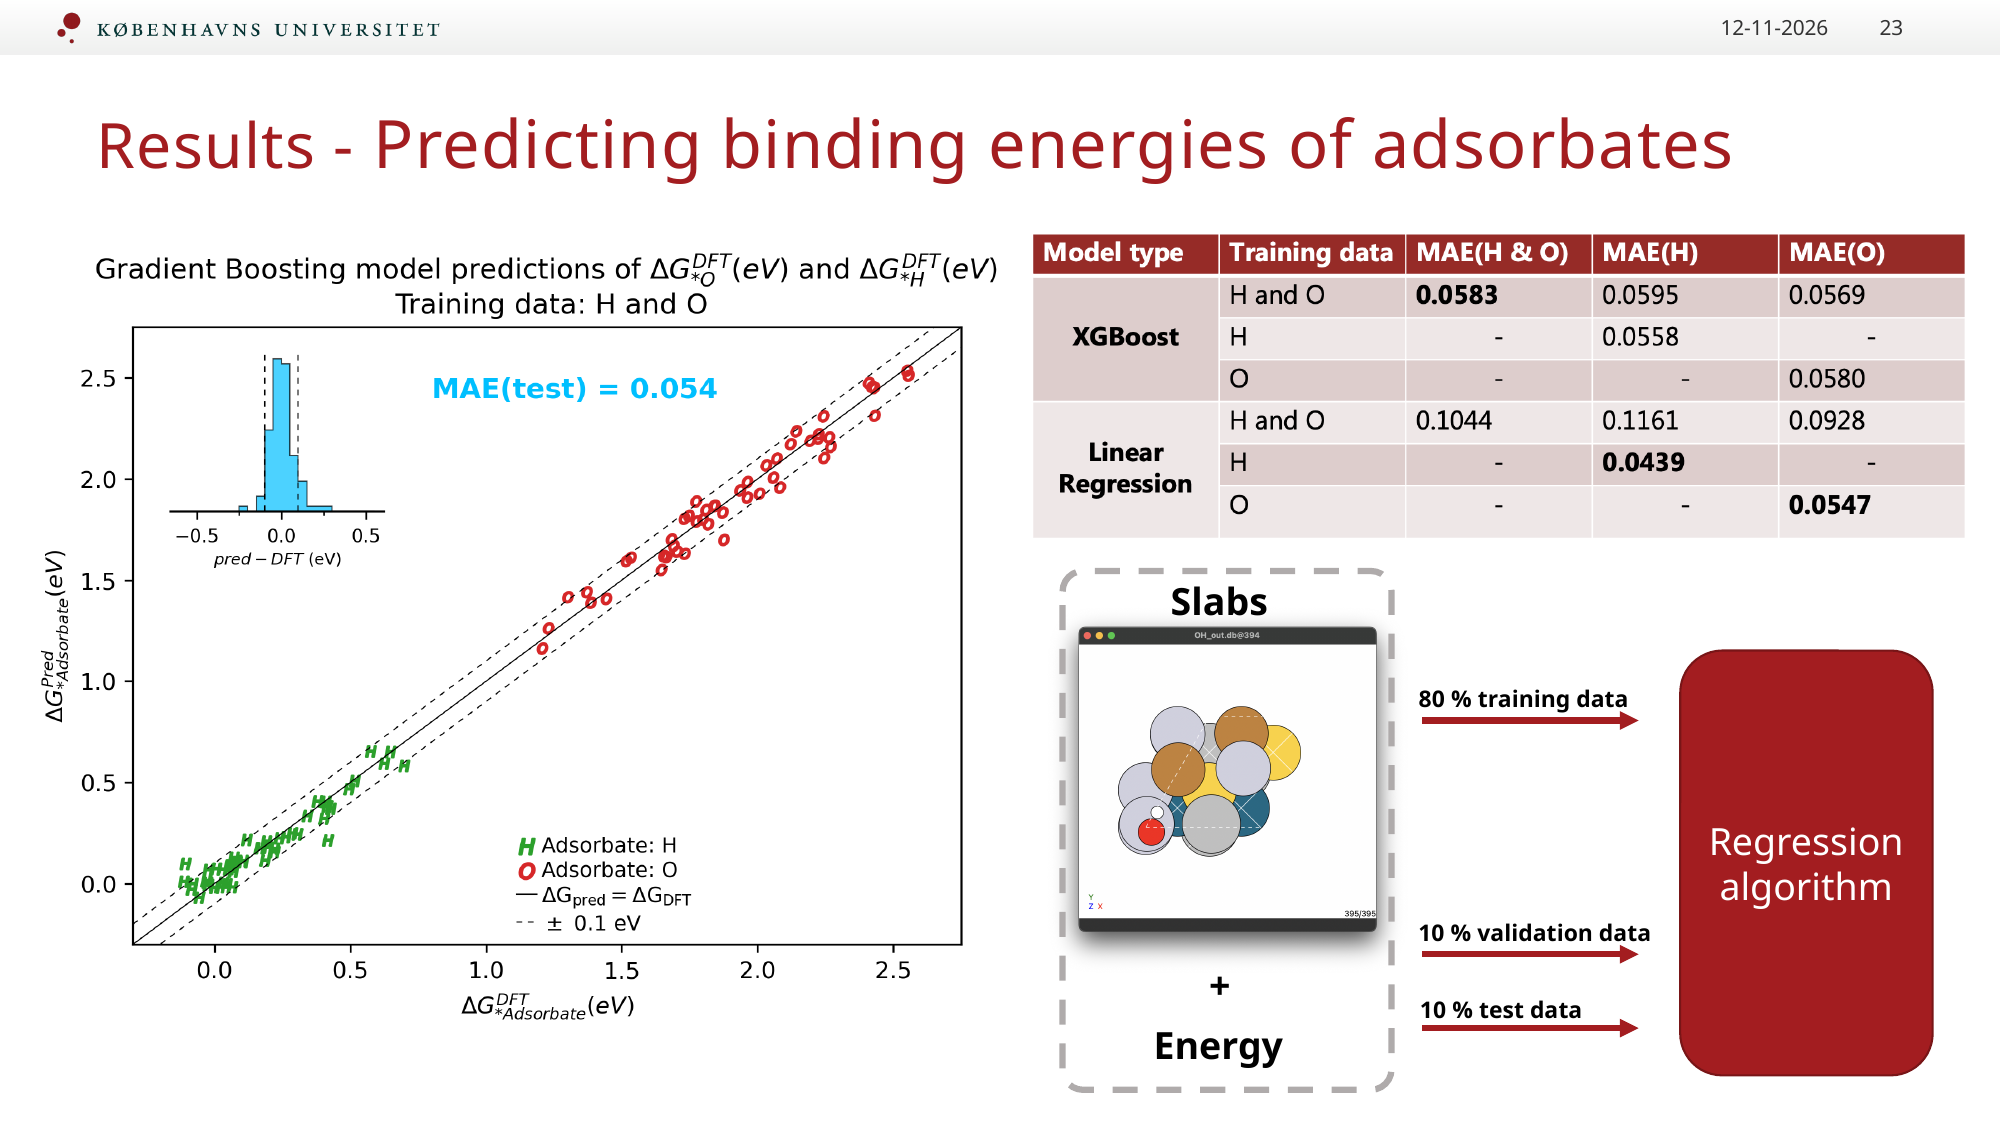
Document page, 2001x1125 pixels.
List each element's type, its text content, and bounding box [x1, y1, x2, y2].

picture [1031, 231, 1969, 541]
picture [1045, 604, 1410, 976]
text_box 10 % test data [1405, 987, 1598, 1030]
text_box Regression algorithm [1679, 649, 1934, 1077]
picture [91, 15, 476, 42]
text_box 80 % training data [1410, 677, 1644, 720]
title Results - Predicting binding energies of adsorbates [96, 101, 1904, 244]
text_box [1061, 976, 1393, 1091]
picture [24, 236, 1016, 1037]
text_box 10 % validation data [1410, 910, 1667, 954]
slide_number 23 [1840, 14, 1904, 43]
text_box [1061, 569, 1393, 604]
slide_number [1694, 14, 1829, 43]
